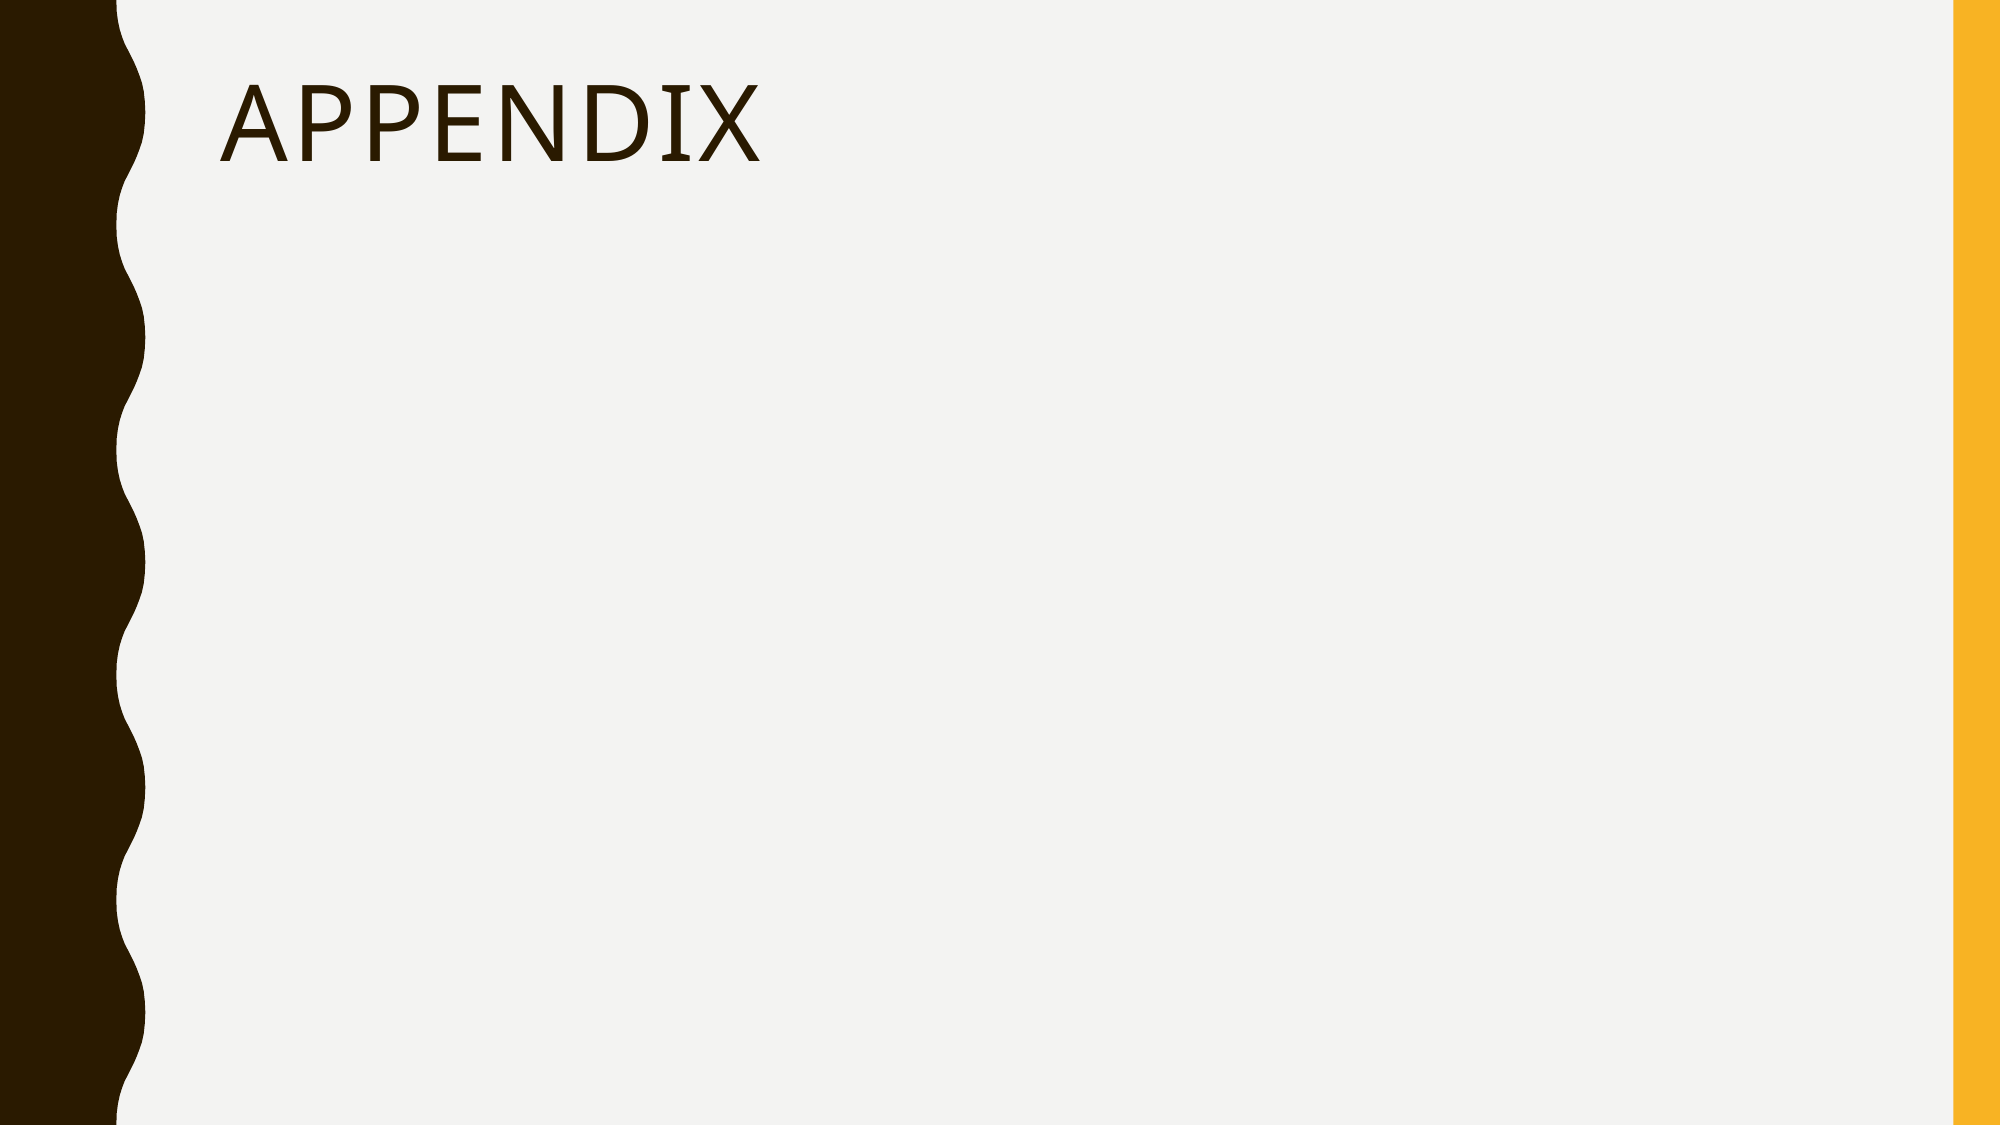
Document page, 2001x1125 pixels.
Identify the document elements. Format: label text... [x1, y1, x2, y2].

title Appendix [205, 62, 1875, 308]
